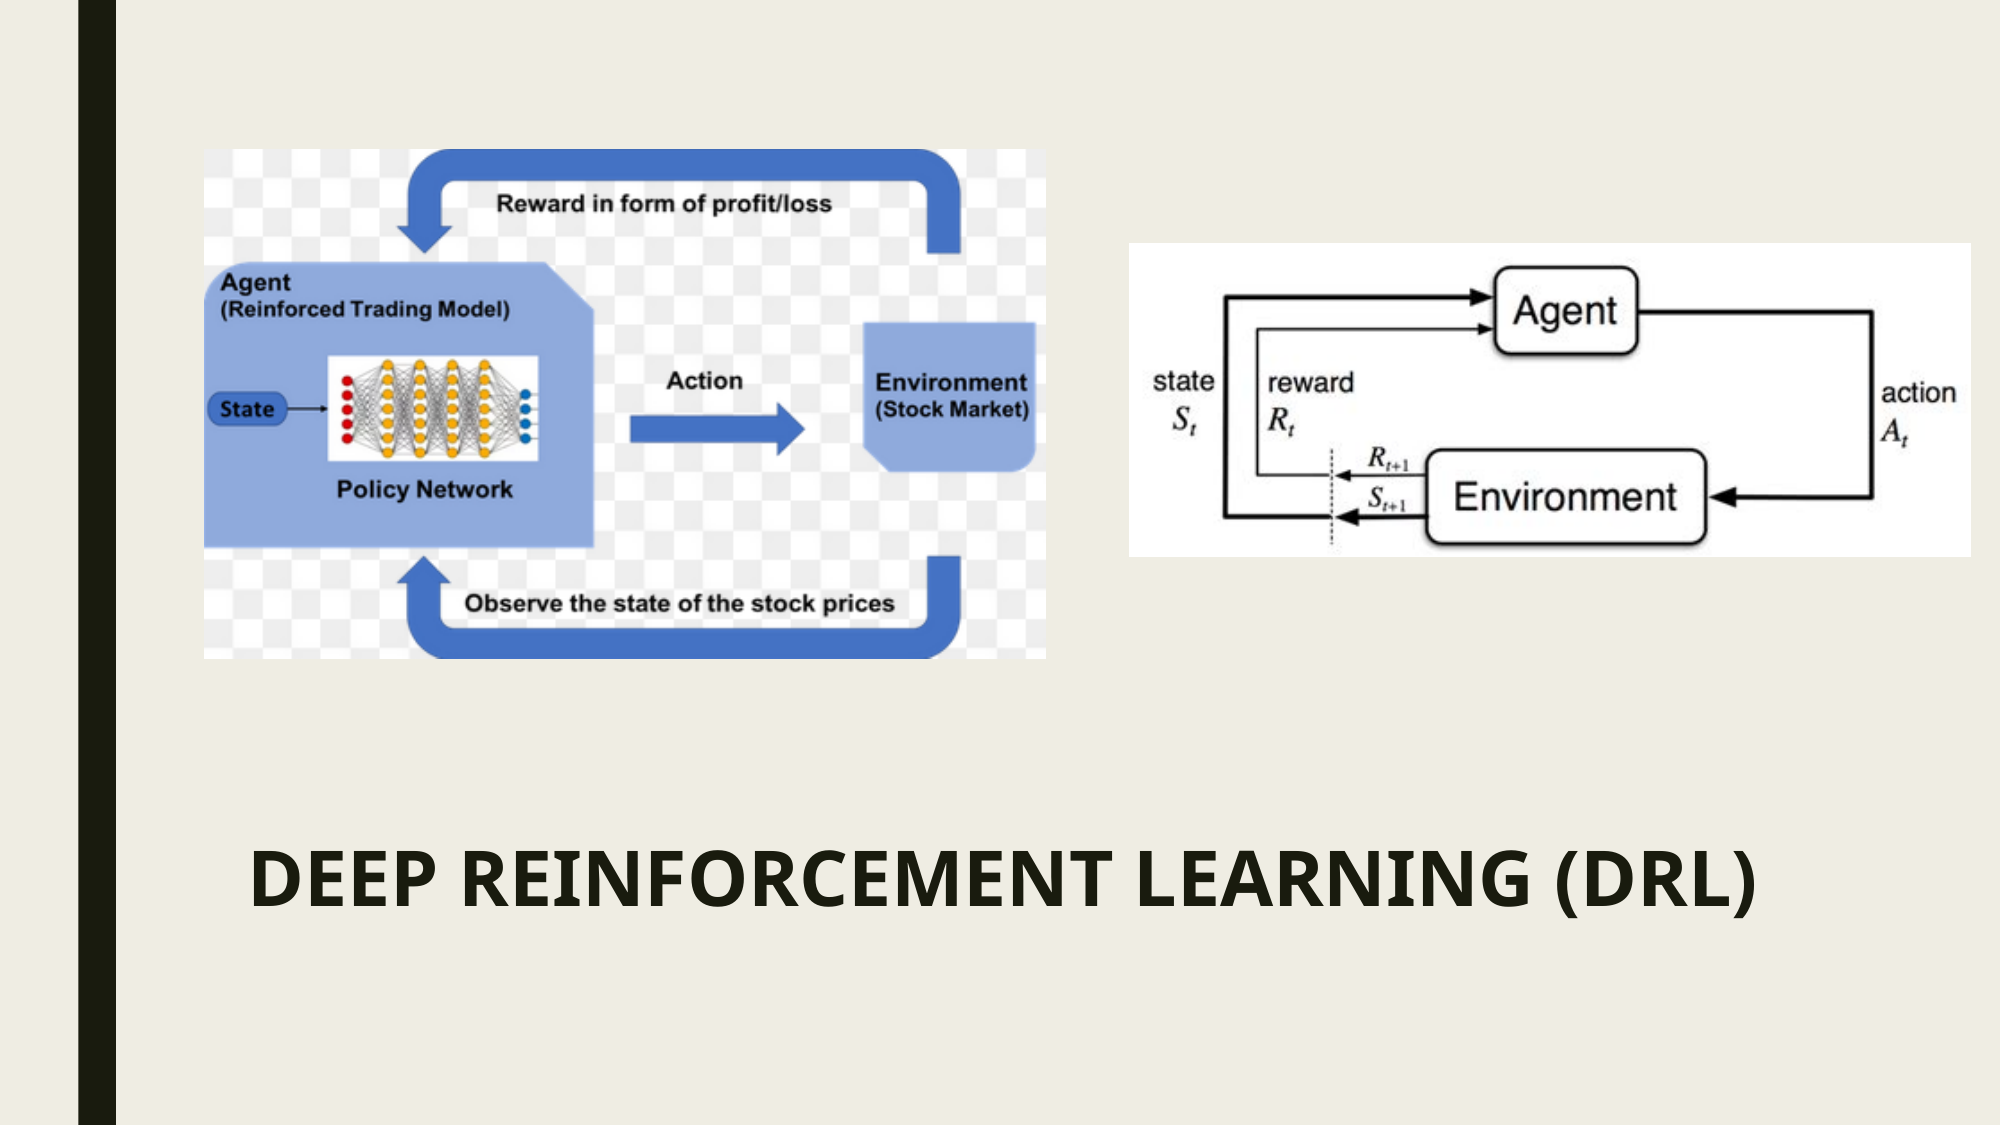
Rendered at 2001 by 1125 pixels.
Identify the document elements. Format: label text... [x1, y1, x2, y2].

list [1129, 243, 1971, 557]
picture [204, 149, 1046, 659]
title Deep Reinforcement Learning (DRL) [123, 777, 1883, 931]
